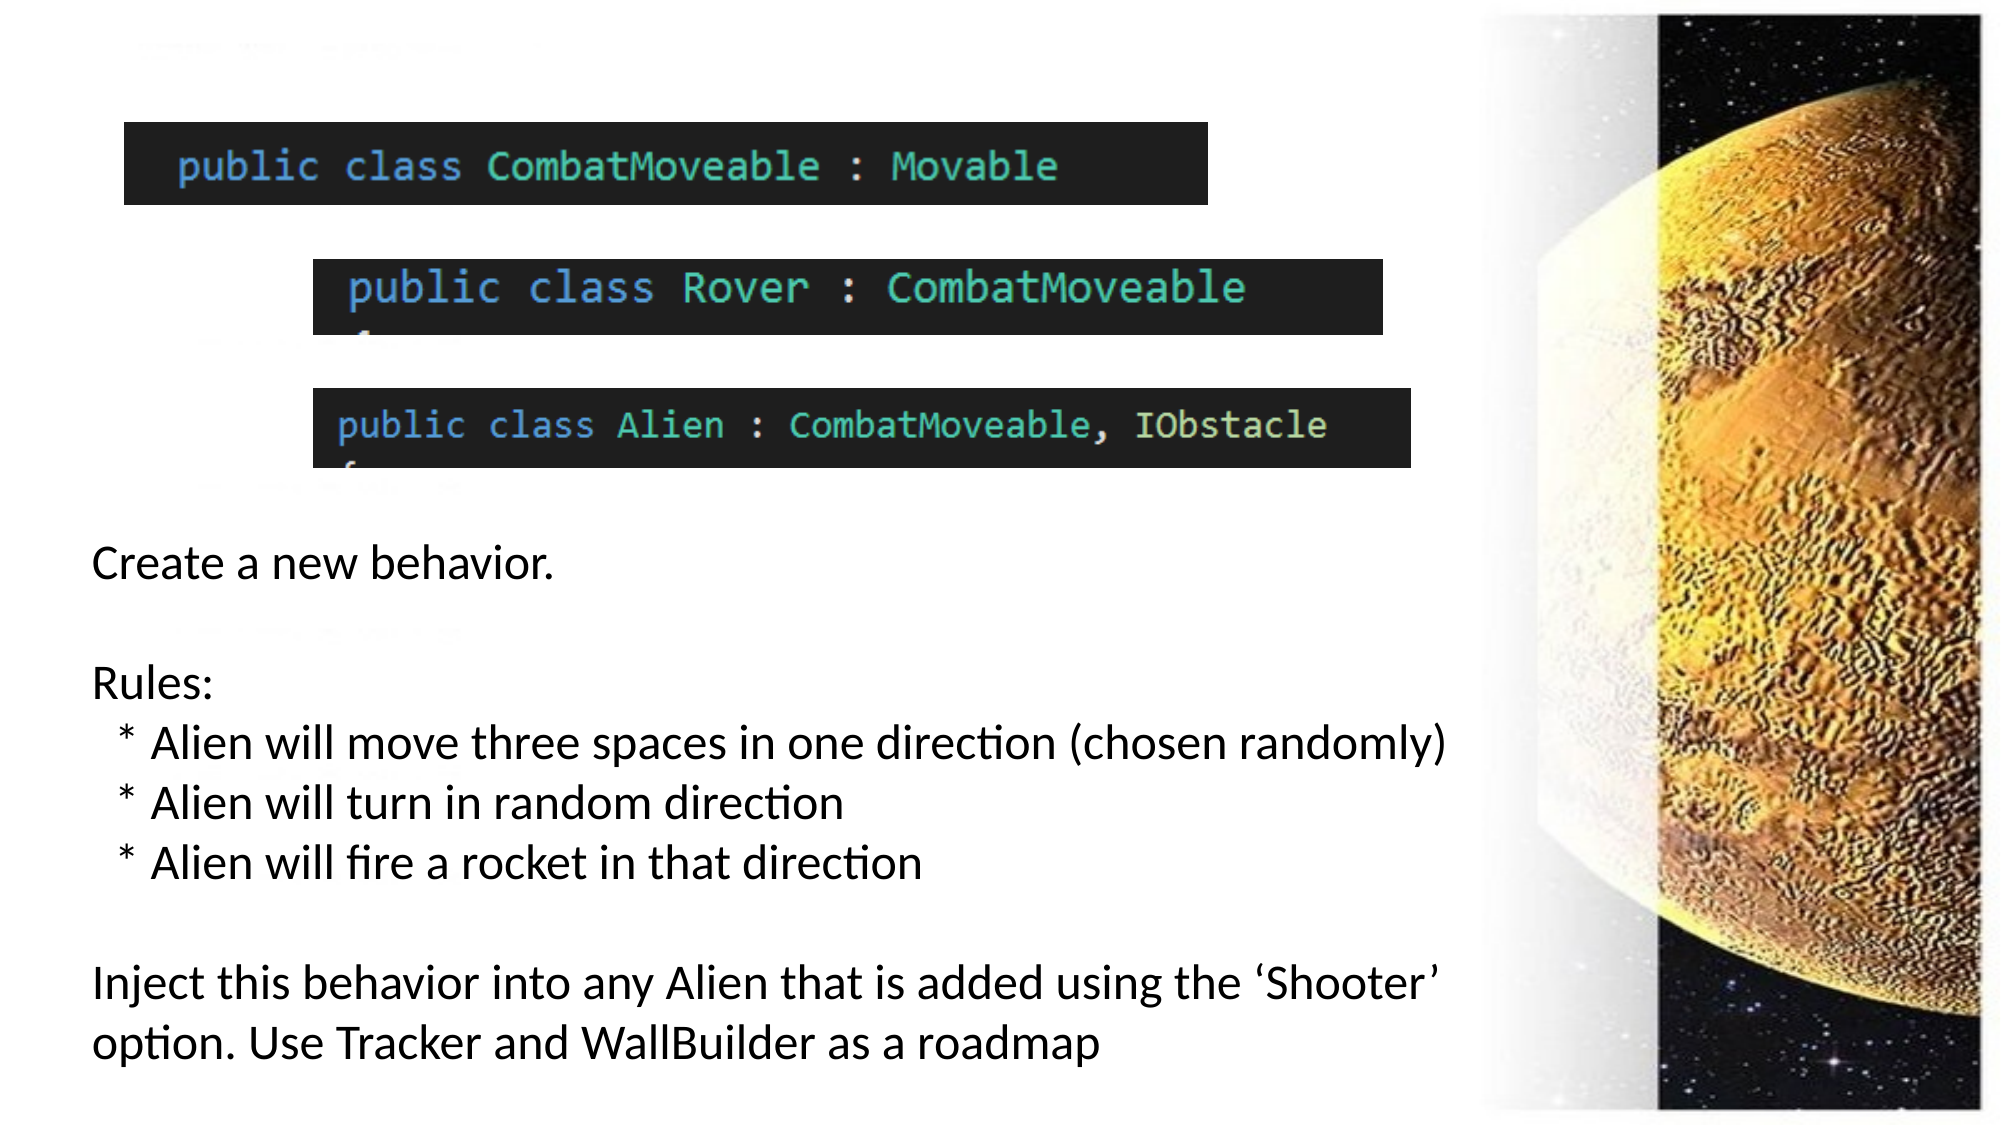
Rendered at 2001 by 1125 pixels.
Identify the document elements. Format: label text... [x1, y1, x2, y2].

picture [0, 0, 2001, 1125]
text_box Create a new behavior. Rules: * Alien will move three spaces in one direction (chosen randomly) * Alien will turn in random direction * Alien will fire a rocket in that direction Inject this behavior into any Alien that is added using the ‘Shooter’ option. Use Tracker and WallBuilder as a roadmap [77, 522, 1586, 1077]
